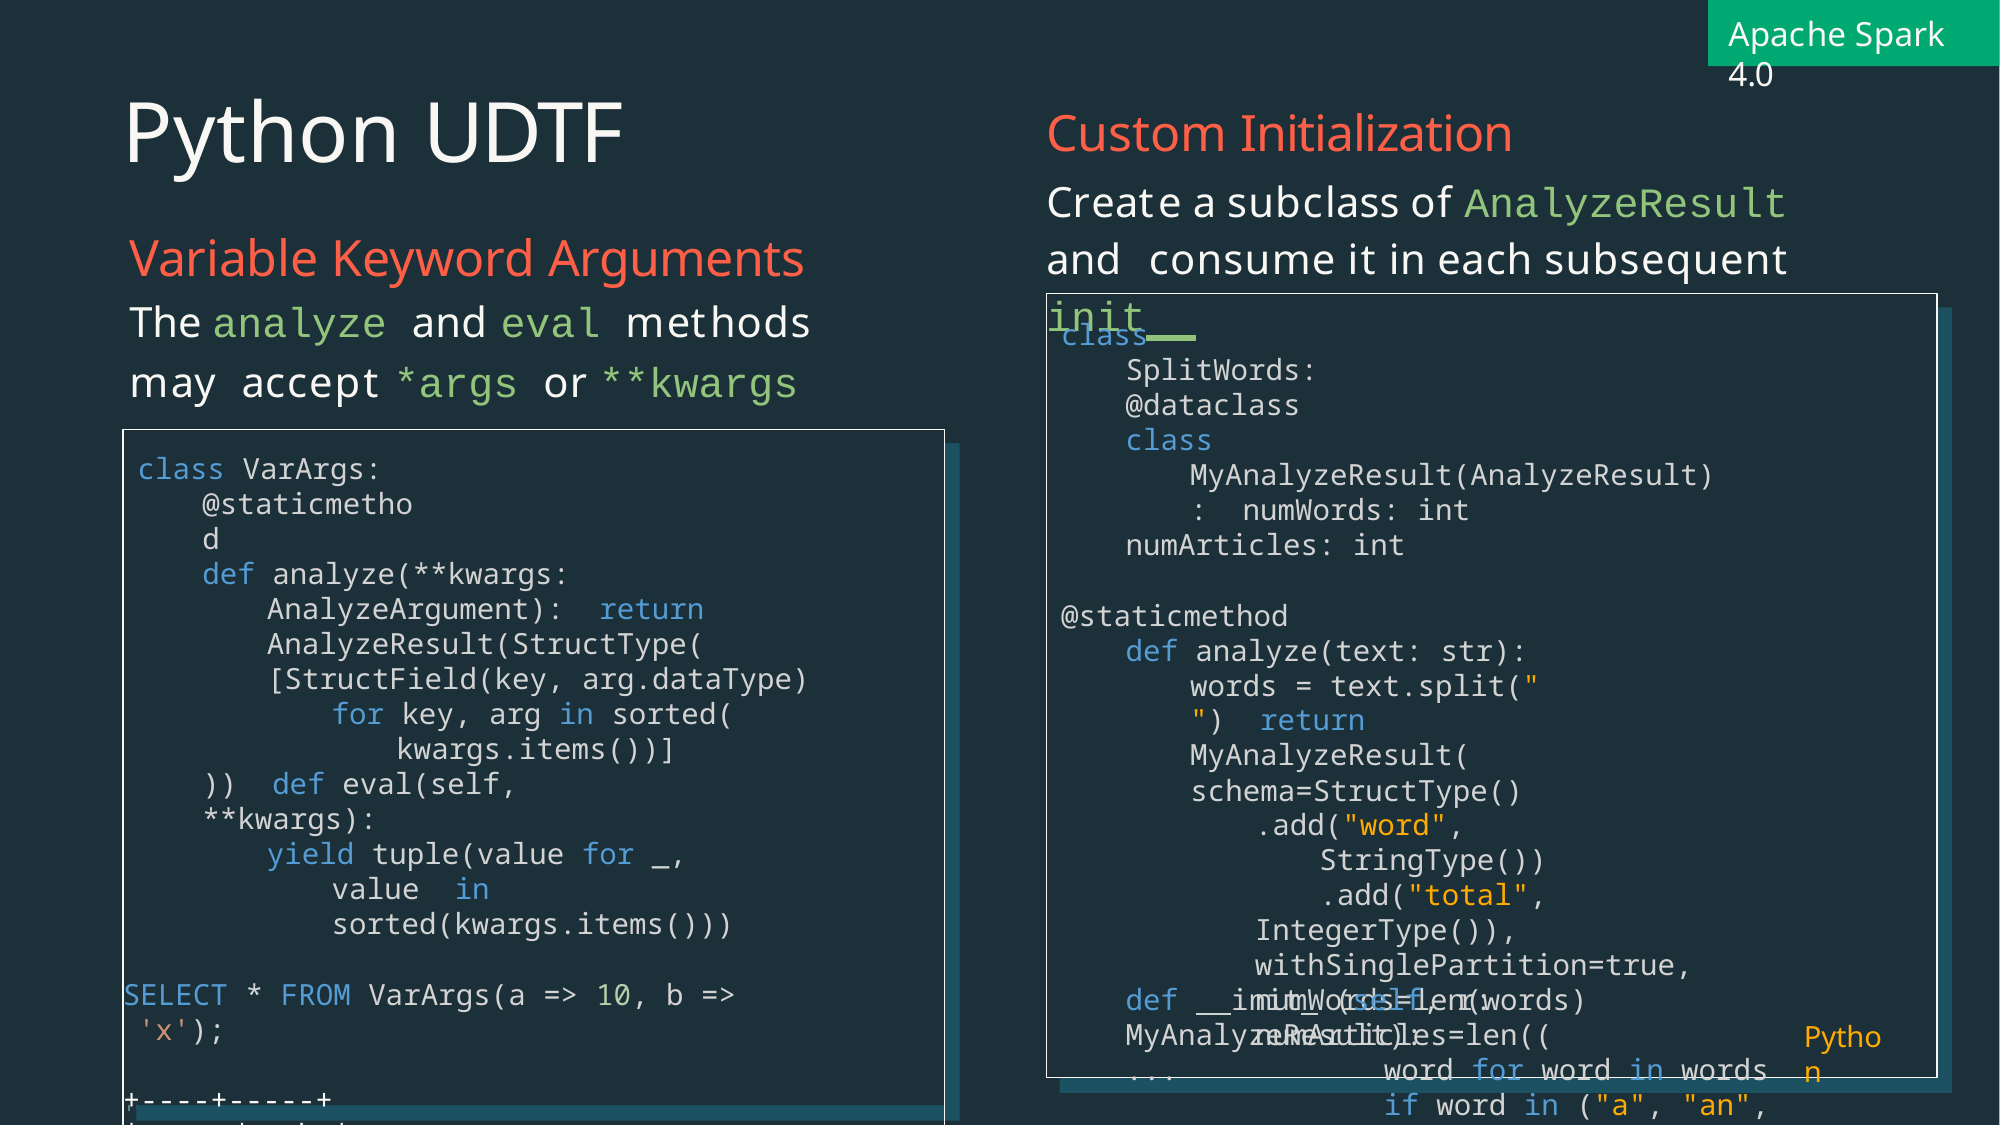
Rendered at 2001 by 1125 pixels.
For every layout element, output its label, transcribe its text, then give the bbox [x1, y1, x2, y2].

text_box [1708, 0, 2000, 67]
text_box Apache Spark 4.0 [1726, 11, 1981, 93]
text_box class SplitWords: @dataclass class MyAnalyzeResult(AnalyzeResult): numWords: int numArticles: int @staticmethod def analyze(text: str): words = text.split(" ") return MyAnalyzeResult( schema=StructType() .add("word", StringType()) .add("total", IntegerType()), withSinglePartition=true, numWords=len(words) numArticles=len(( word for word in words if word in ("a", "an", "the"))) [1059, 1100, 1823, 1125]
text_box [1045, 292, 1953, 1094]
text_box Custom Initialization Create a subclass of AnalyzeResult and consume it in each subsequent init [1044, 81, 1865, 292]
title Python UDTF [120, 76, 633, 267]
text_box Variable Keyword Arguments The analyze and eval methods may accept *args or **kwargs [127, 206, 861, 407]
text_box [122, 429, 960, 1121]
